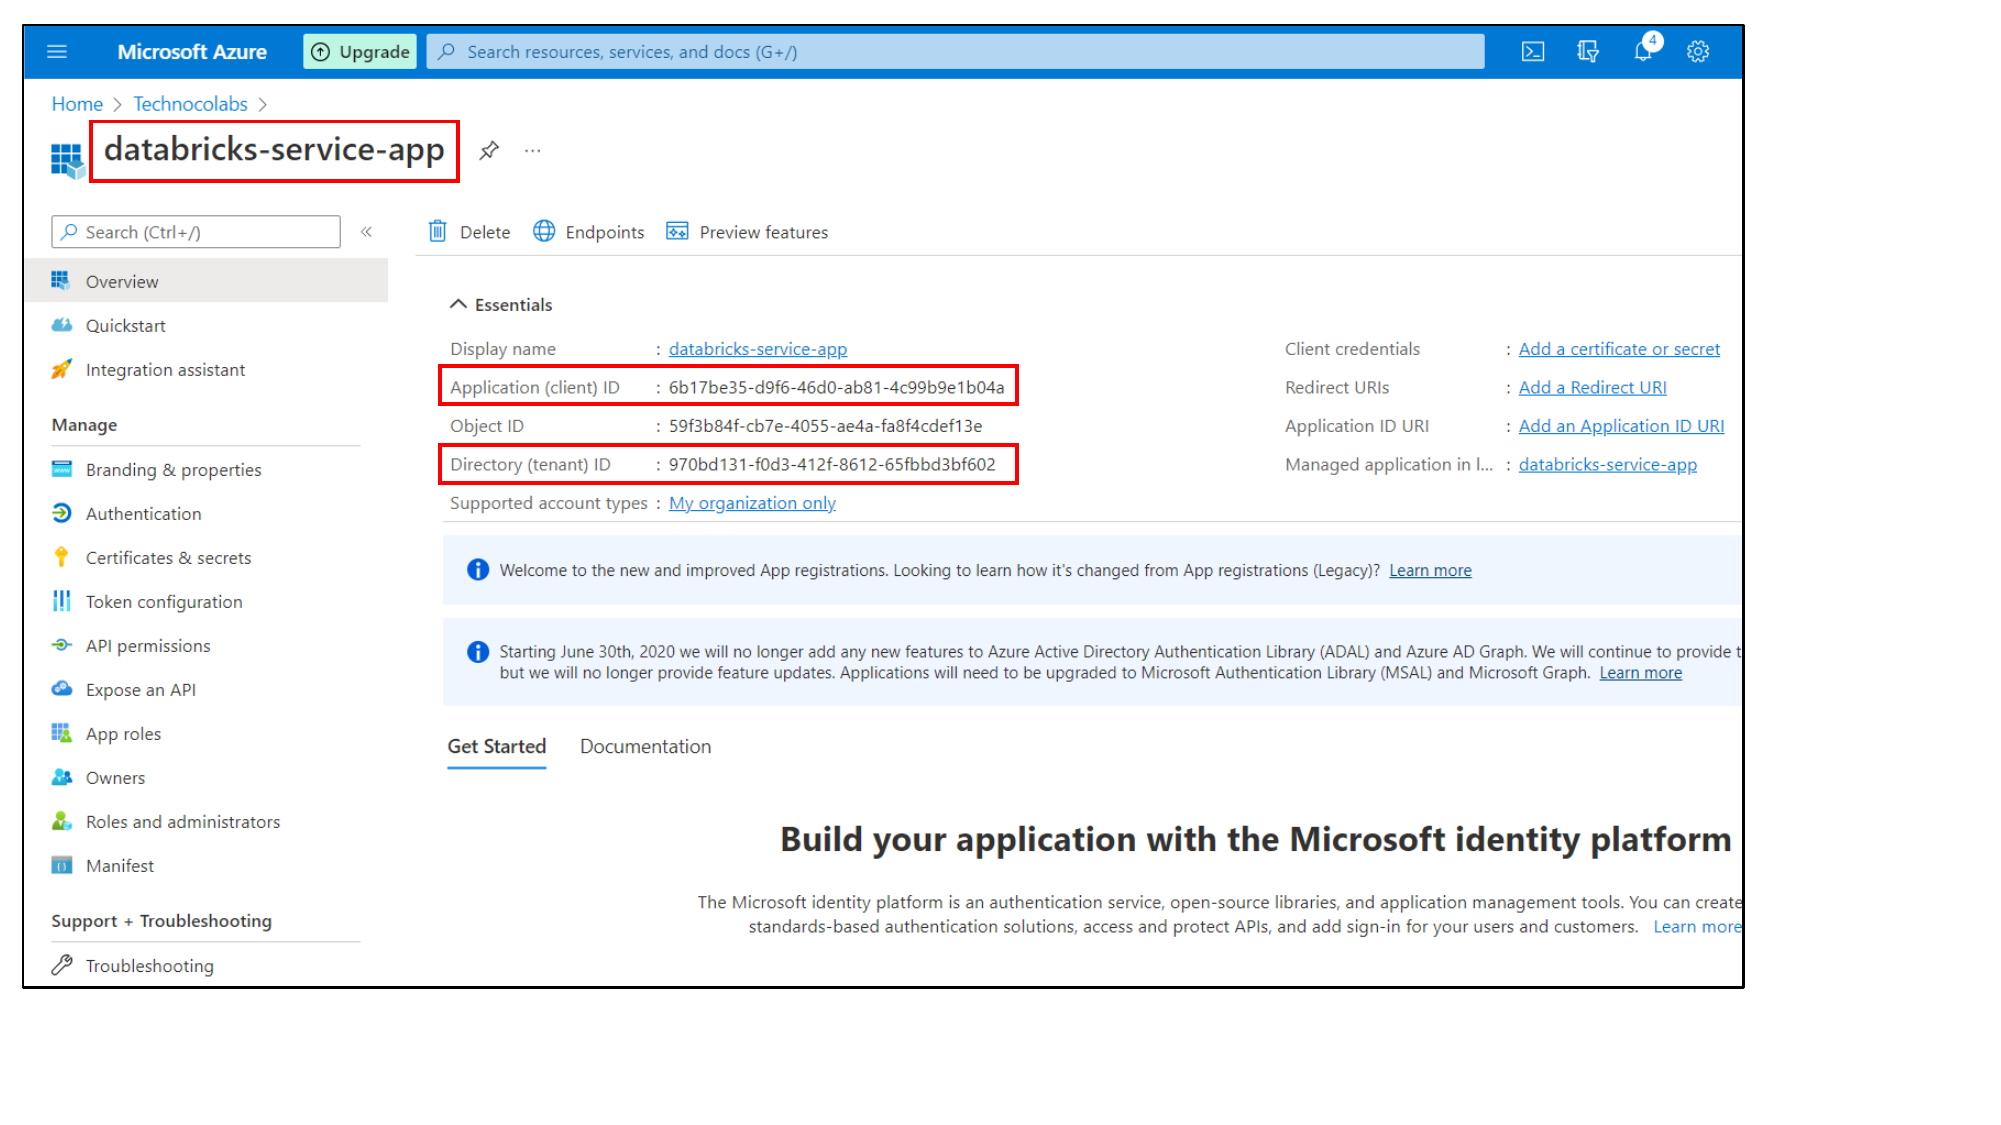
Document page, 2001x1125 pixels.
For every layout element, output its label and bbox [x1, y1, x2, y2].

picture [24, 26, 1742, 987]
